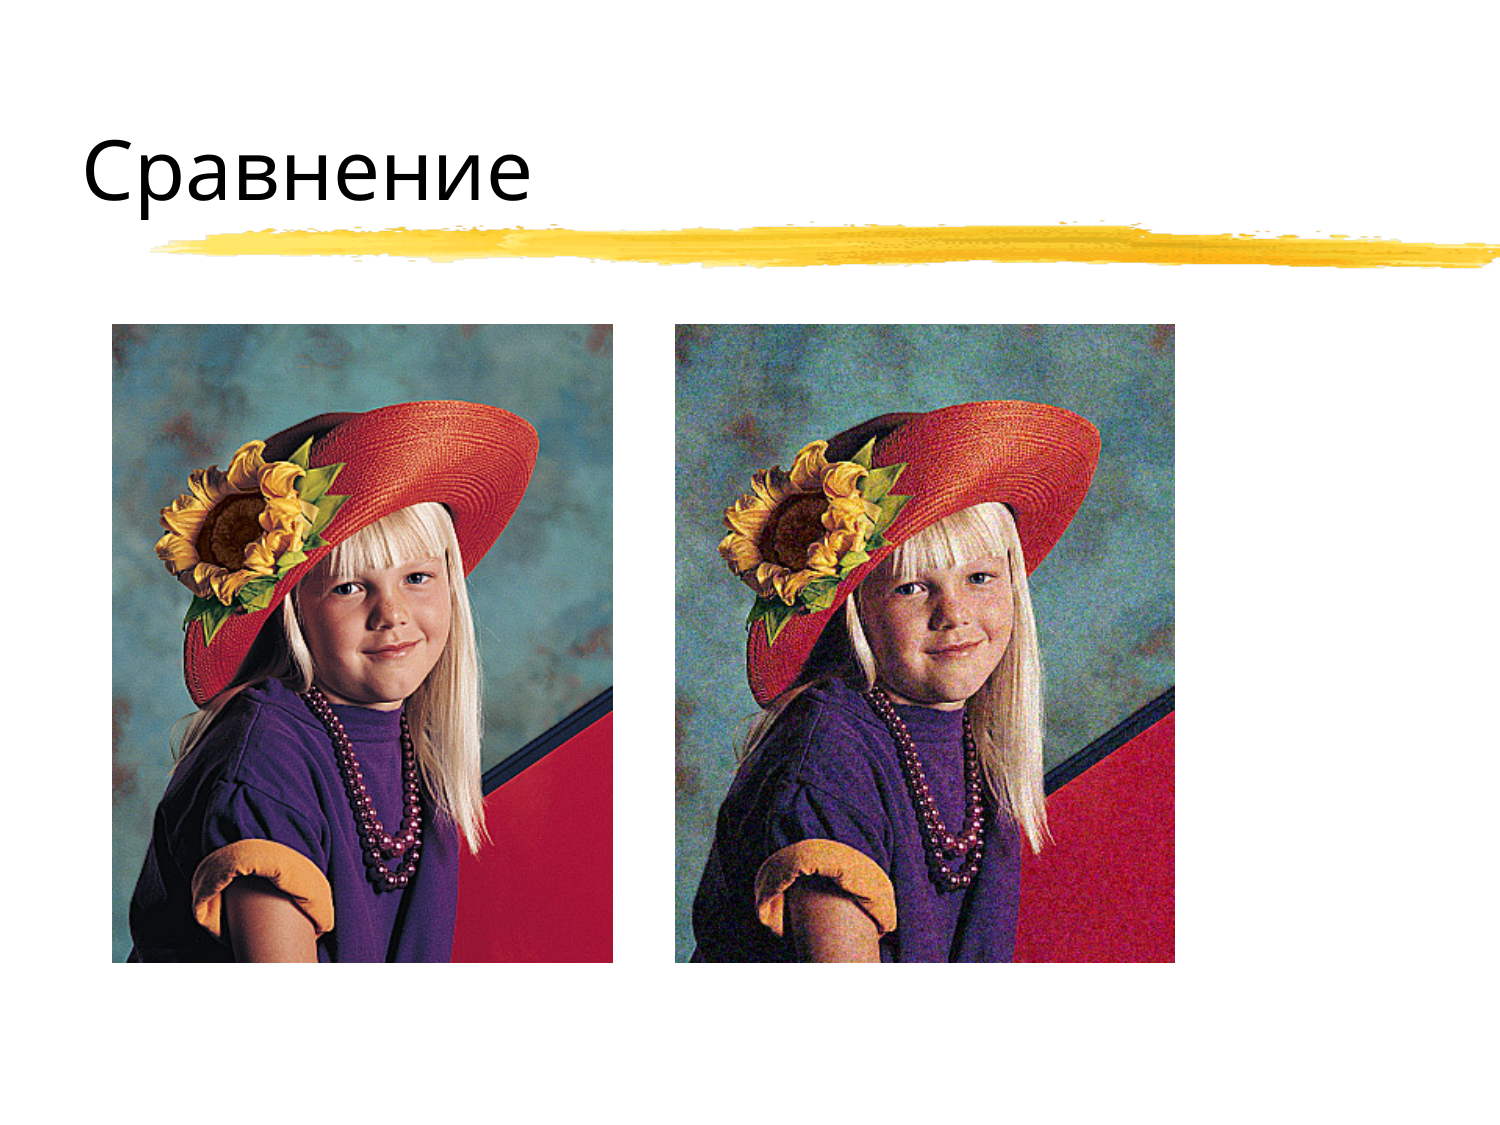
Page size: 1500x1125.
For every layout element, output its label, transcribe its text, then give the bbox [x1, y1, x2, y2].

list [674, 324, 1176, 963]
title Сравнение [66, 37, 1342, 226]
picture [150, 215, 1500, 279]
picture [112, 324, 613, 963]
